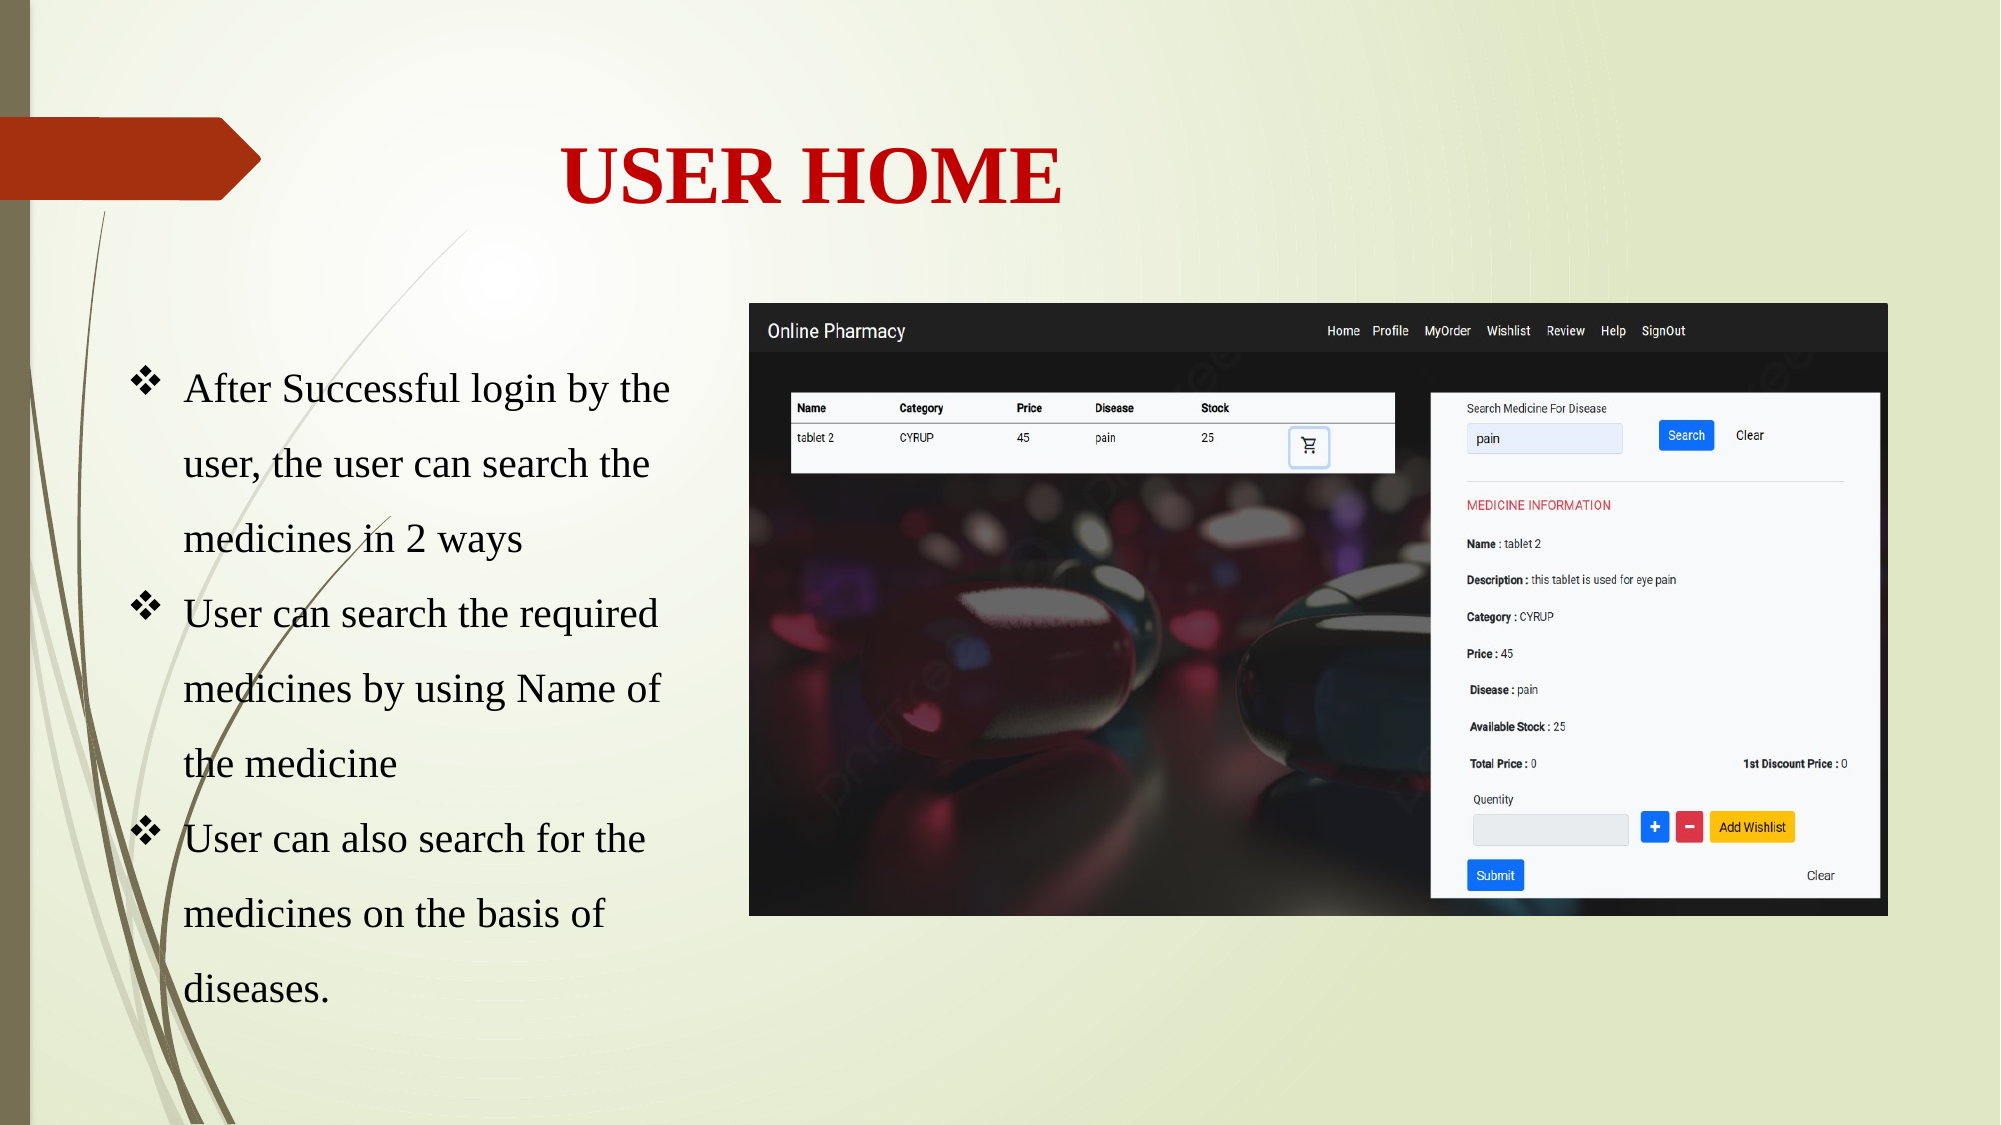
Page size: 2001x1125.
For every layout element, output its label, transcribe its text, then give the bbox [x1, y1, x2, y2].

text_box After Successful login by the user, the user can search the medicines in 2 ways User can search the required medicines by using Name of the medicine User can also search for the medicines on the basis of diseases. [112, 328, 705, 1093]
picture [749, 303, 1888, 916]
list USER HOME [112, 112, 1513, 268]
